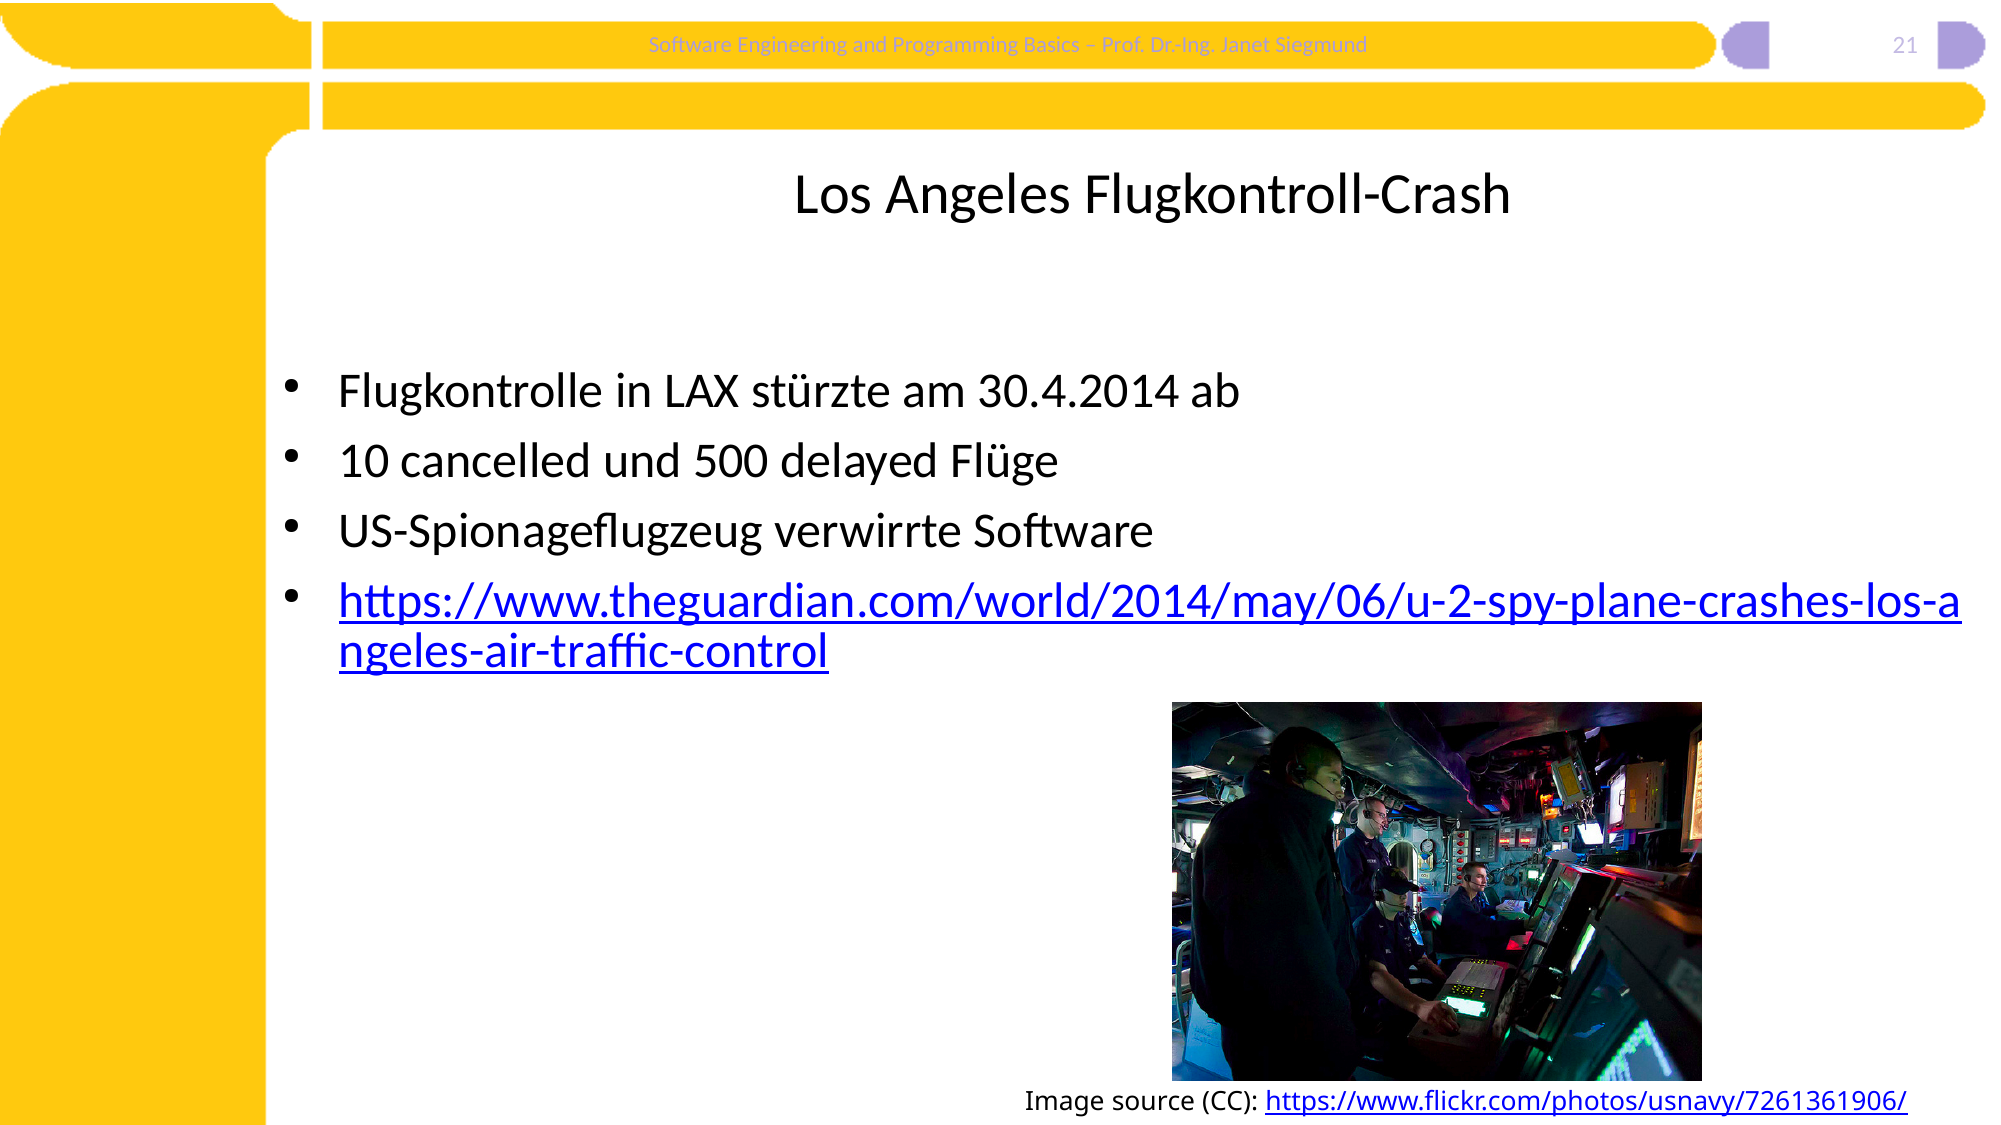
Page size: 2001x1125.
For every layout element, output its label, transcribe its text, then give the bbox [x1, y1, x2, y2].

picture [1172, 702, 1703, 1081]
title Los Angeles Flugkontroll-Crash [350, 137, 1957, 243]
picture [0, 3, 1999, 1125]
slide_number 21 [1767, 20, 1934, 67]
text_box Image source (CC): https://www.flickr.com/photos/usnavy/7261361906/ [1011, 1077, 2000, 1125]
list Flugkontrolle in LAX stürzte am 30.4.2014 ab 10 cancelled und 500 delayed Flüge US-Spionageflugzeug verwirrte Software https://www.theguardian.com/world/2014/may/06/u-2-spy-plane-crashes-los-angeles-air-traffic-control [267, 349, 1993, 1104]
